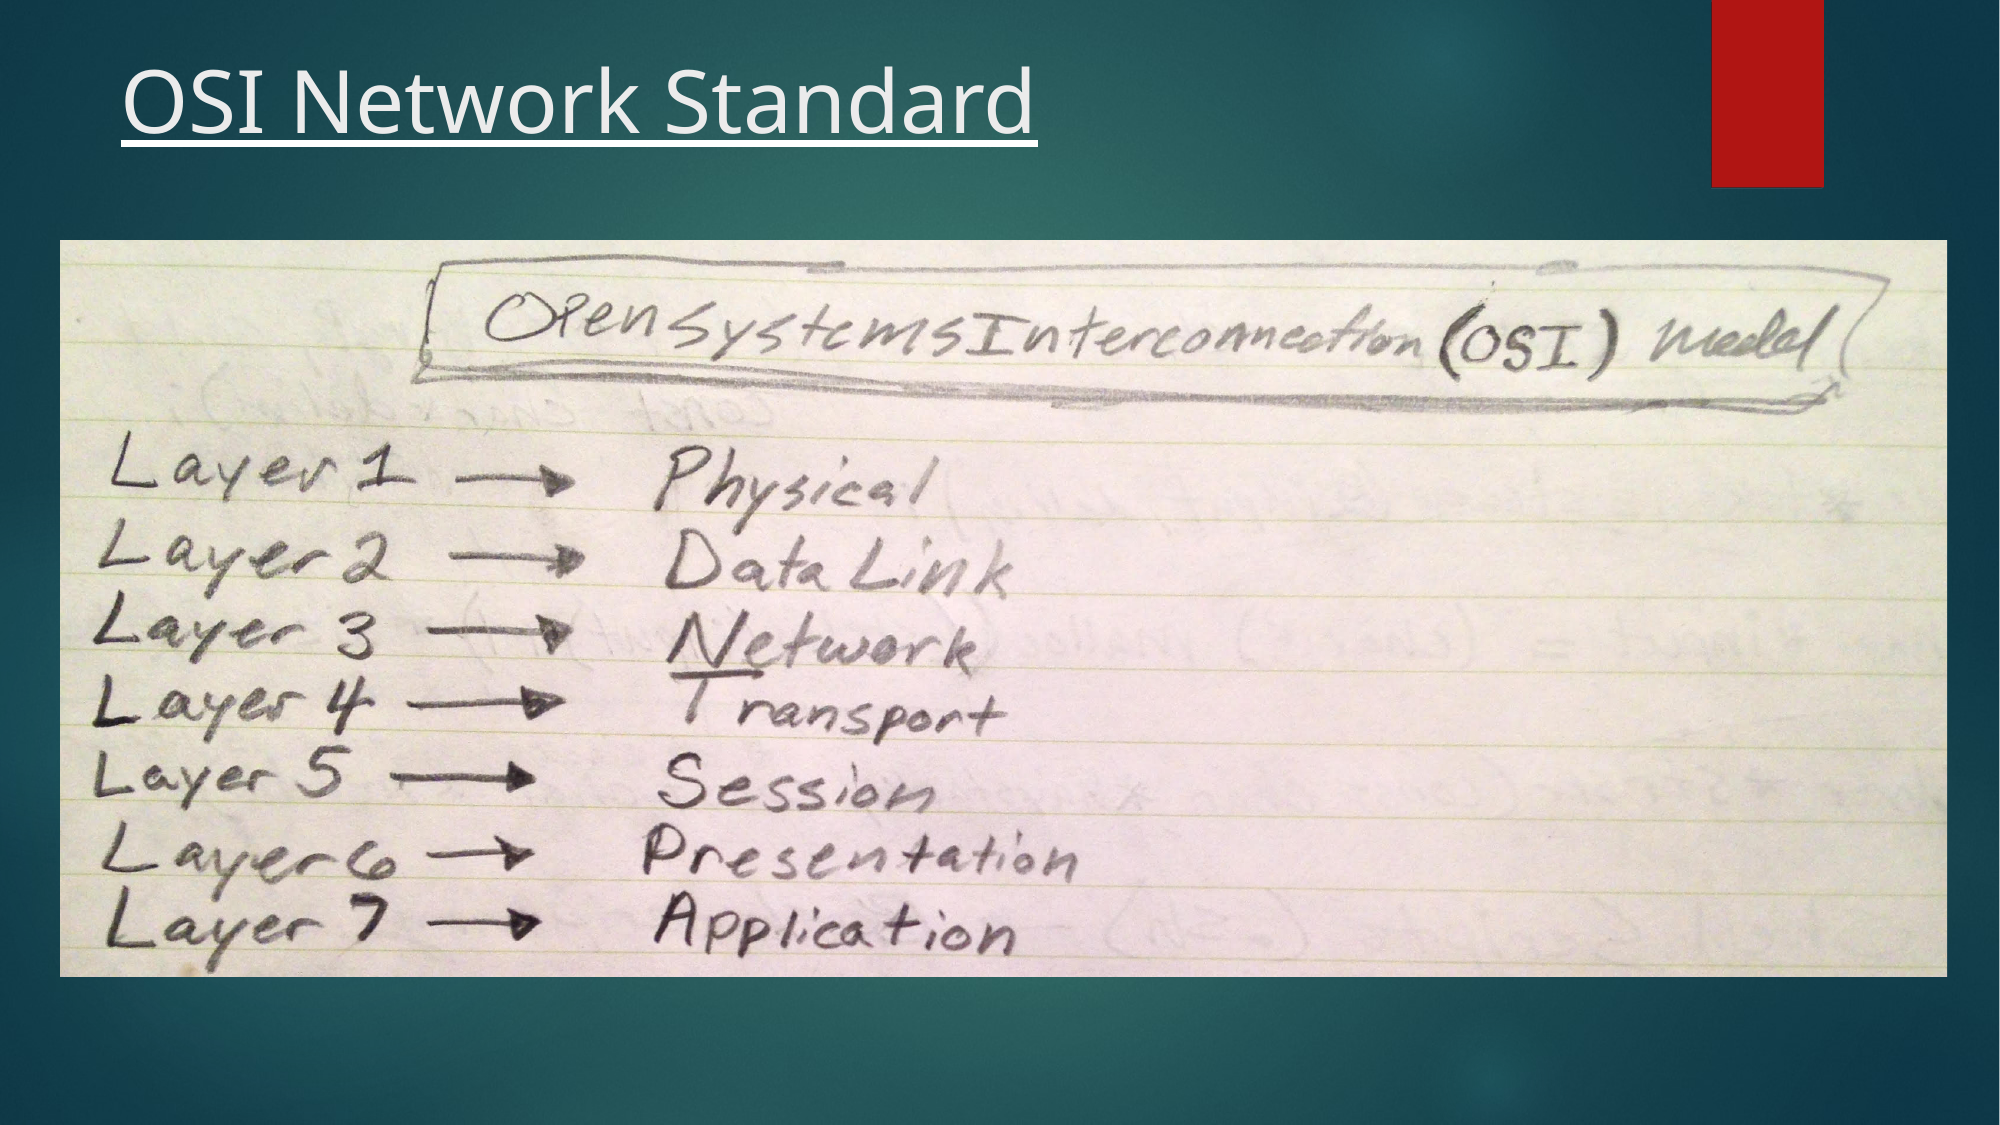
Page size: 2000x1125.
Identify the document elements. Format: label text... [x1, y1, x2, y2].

picture [0, 0, 2000, 1125]
text_box OSI Network Standard [105, 38, 1648, 239]
